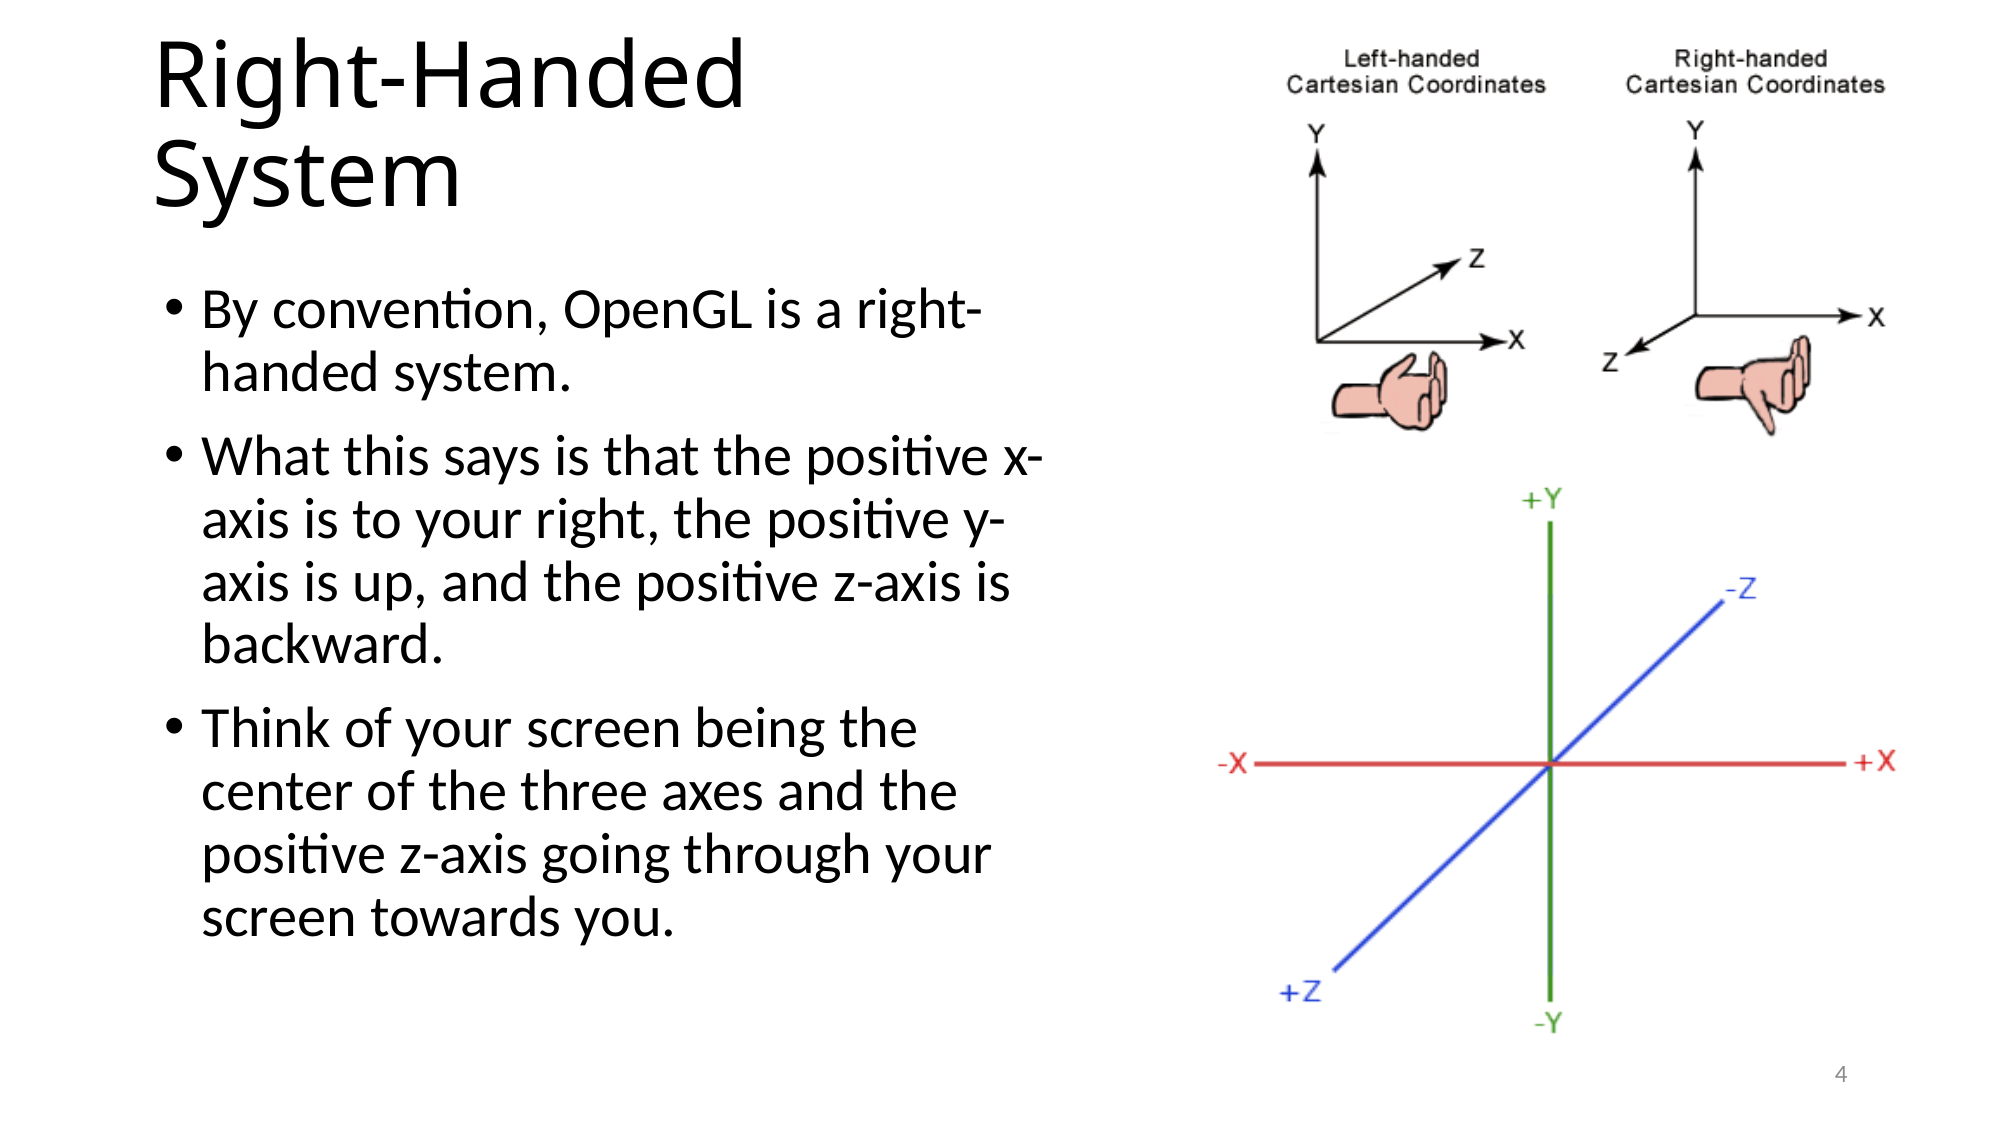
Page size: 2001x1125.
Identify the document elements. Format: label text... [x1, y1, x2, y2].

picture [1204, 471, 1910, 1056]
slide_number 4 [1412, 1056, 1863, 1103]
picture [1280, 36, 1903, 448]
title Right-Handed System [137, 59, 969, 196]
list By convention, OpenGL is a right-handed system. What this says is that the positive x-axis is to your right, the positive y-axis is up, and the positive z-axis is backward. Think of your screen being the center of the three axes and the positive z-axis going through your screen towards you. [149, 271, 1092, 1004]
